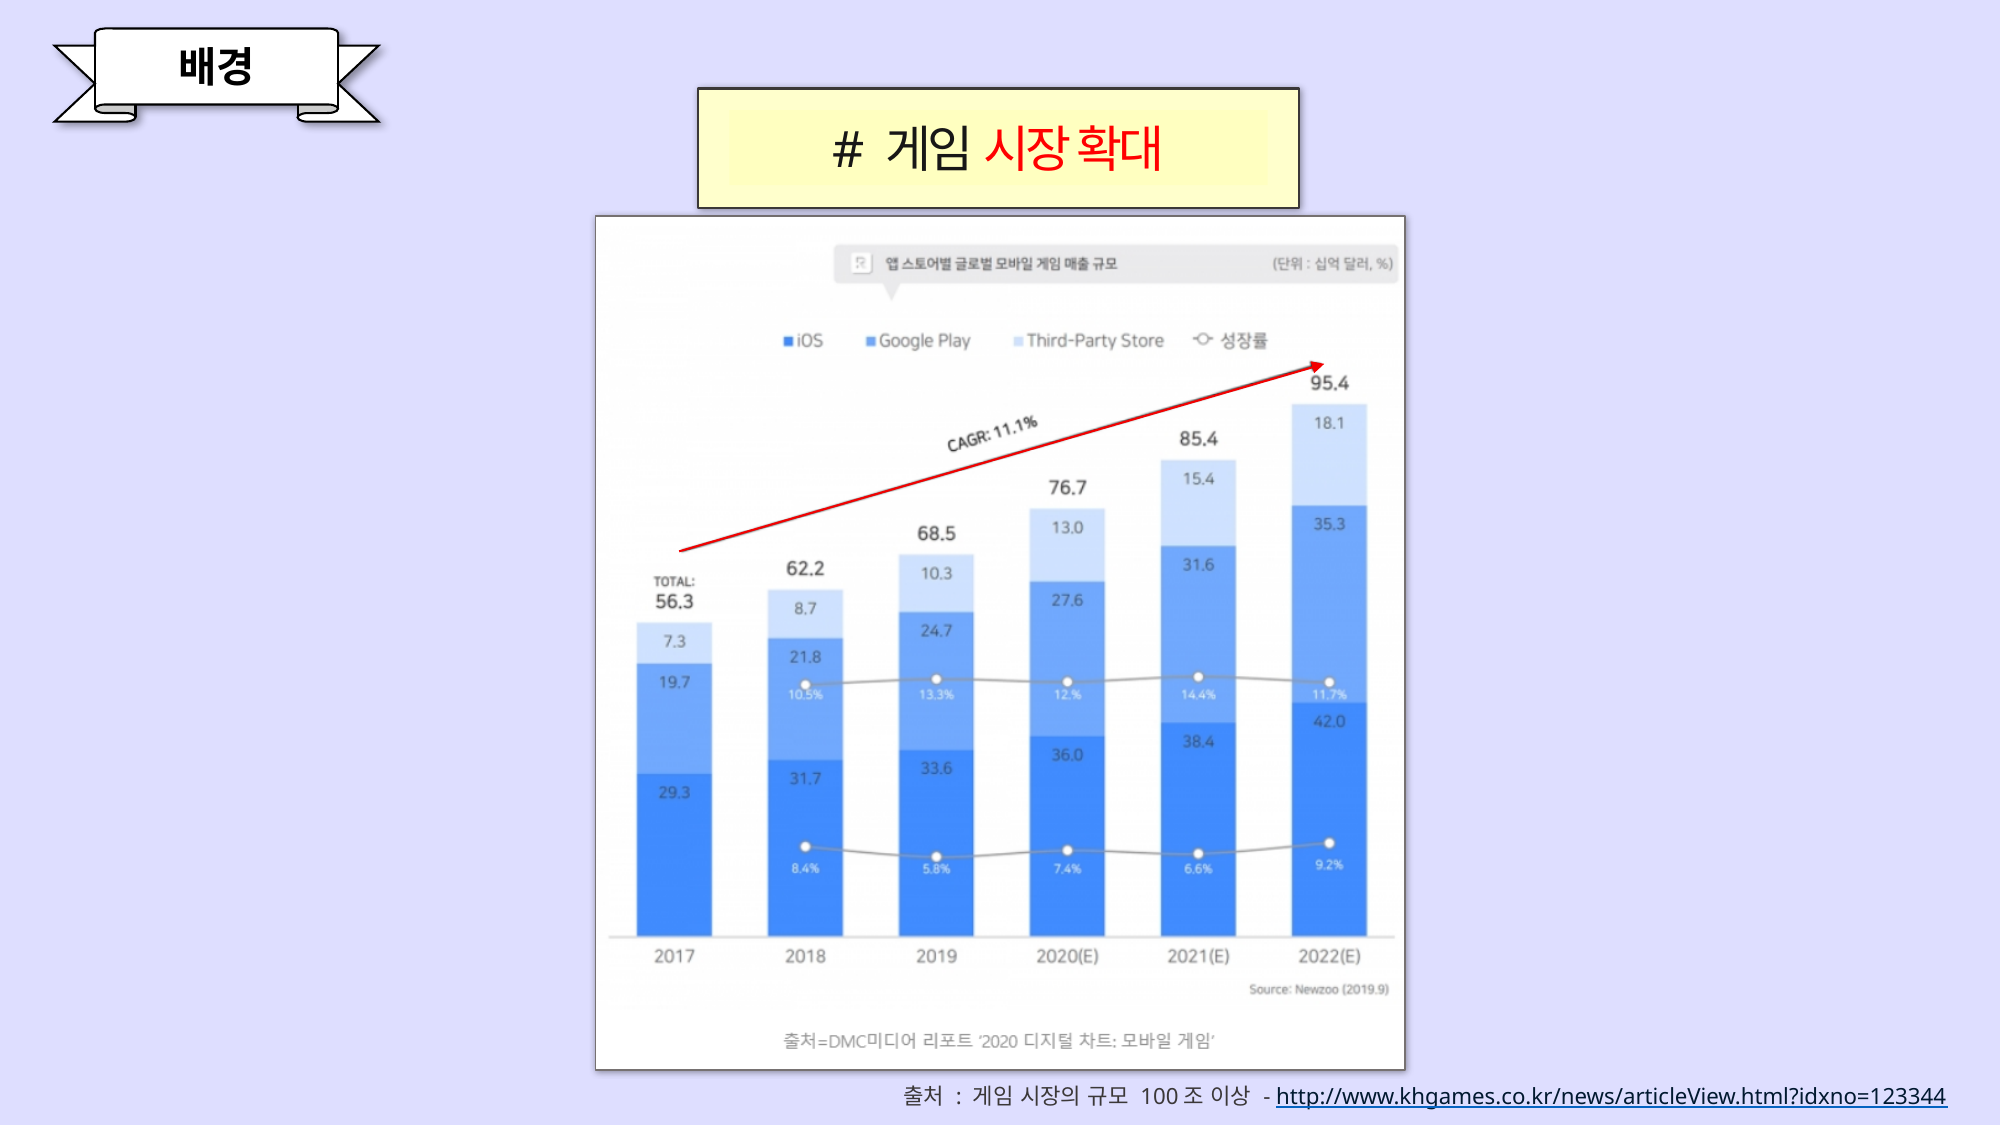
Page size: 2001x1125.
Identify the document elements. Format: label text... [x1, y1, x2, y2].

text_box [51, 27, 382, 123]
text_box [679, 363, 1325, 552]
text_box [697, 87, 1300, 209]
text_box 출처 : 게임 시장의 규모 100조 이상 - http://www.khgames.co.kr/news/articleView.html?idxno=123344 [888, 1070, 2000, 1121]
text_box 배경 [132, 31, 301, 102]
text_box # 게임 시장 확대 [729, 110, 1268, 186]
picture [596, 216, 1405, 1070]
